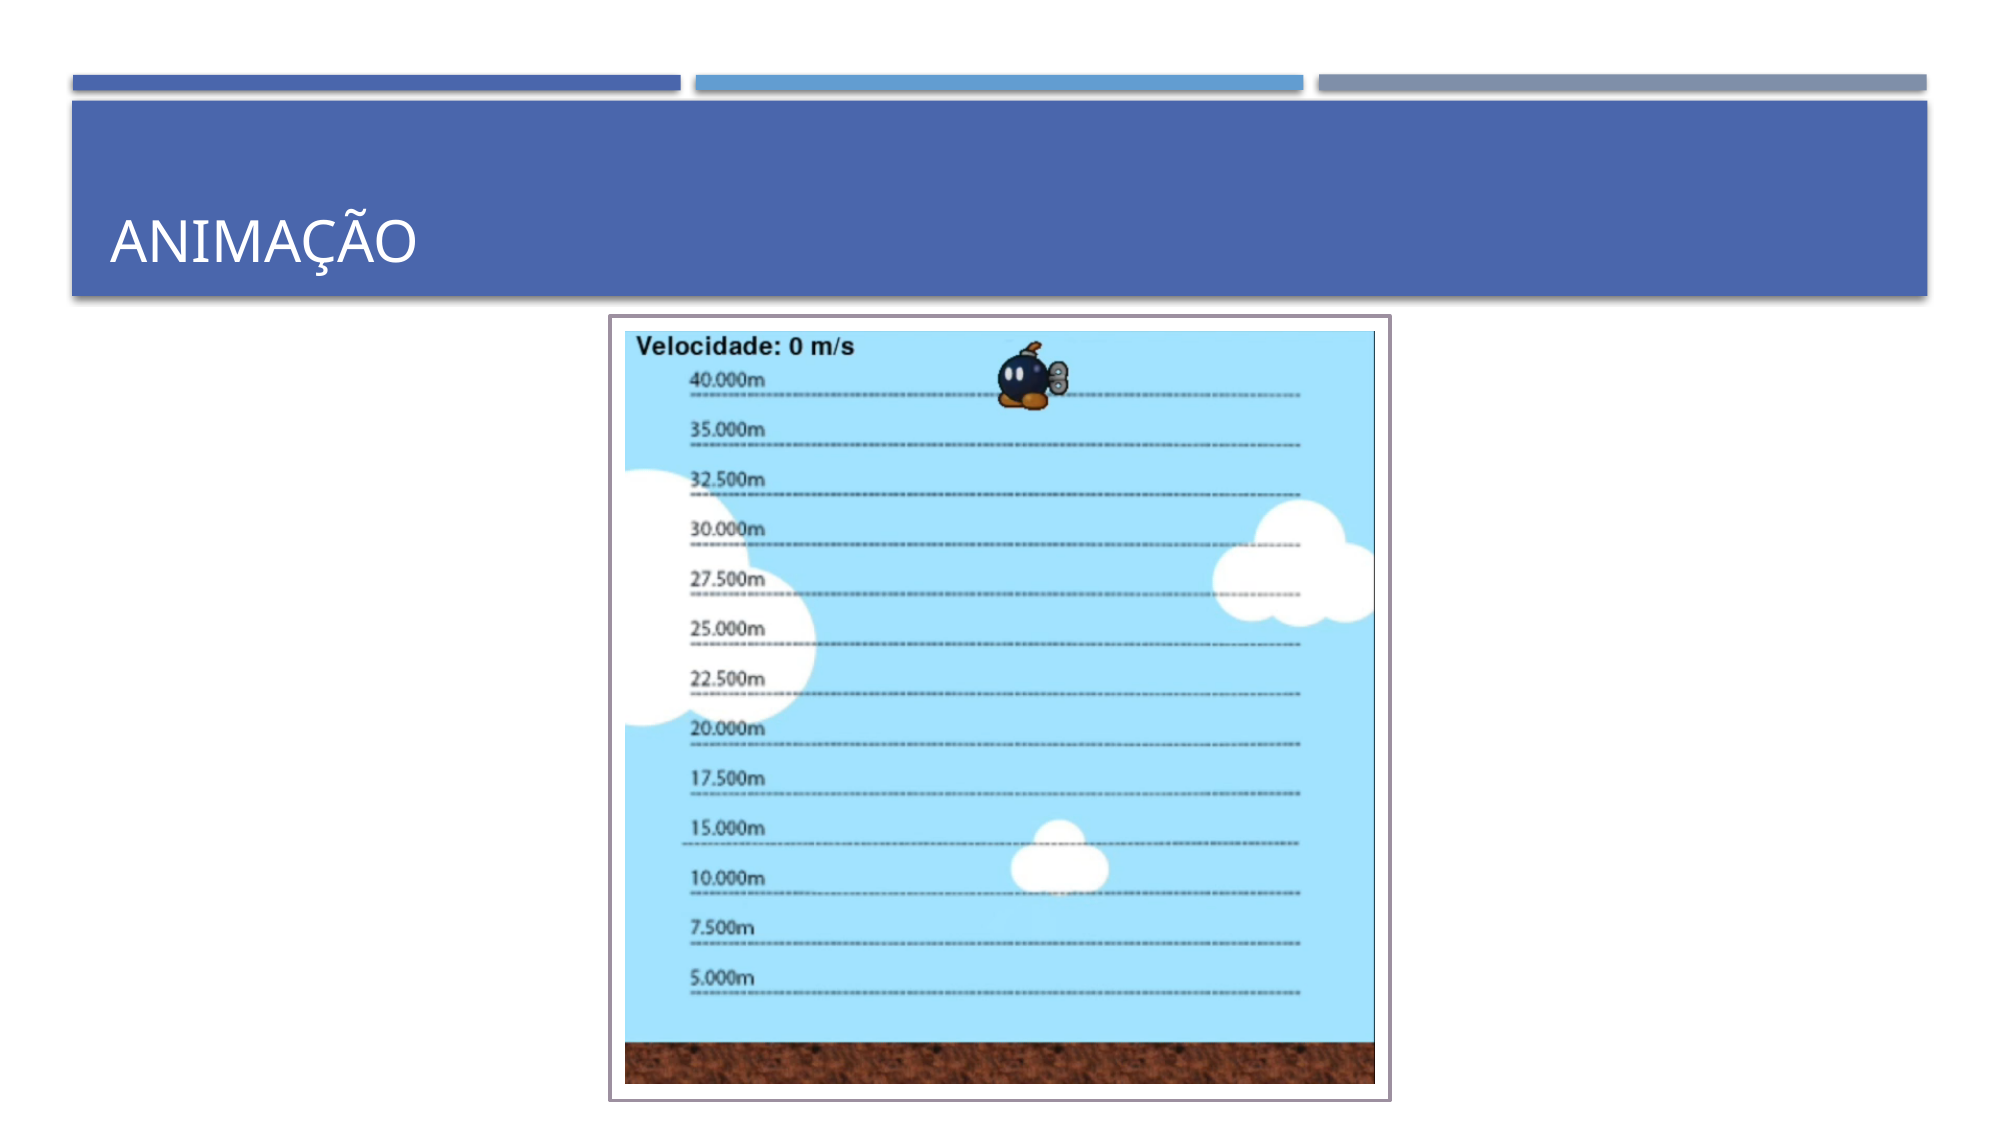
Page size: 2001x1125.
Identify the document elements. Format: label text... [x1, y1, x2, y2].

text_box [608, 314, 1392, 1102]
title Animação [95, 115, 1905, 282]
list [624, 329, 1376, 1086]
